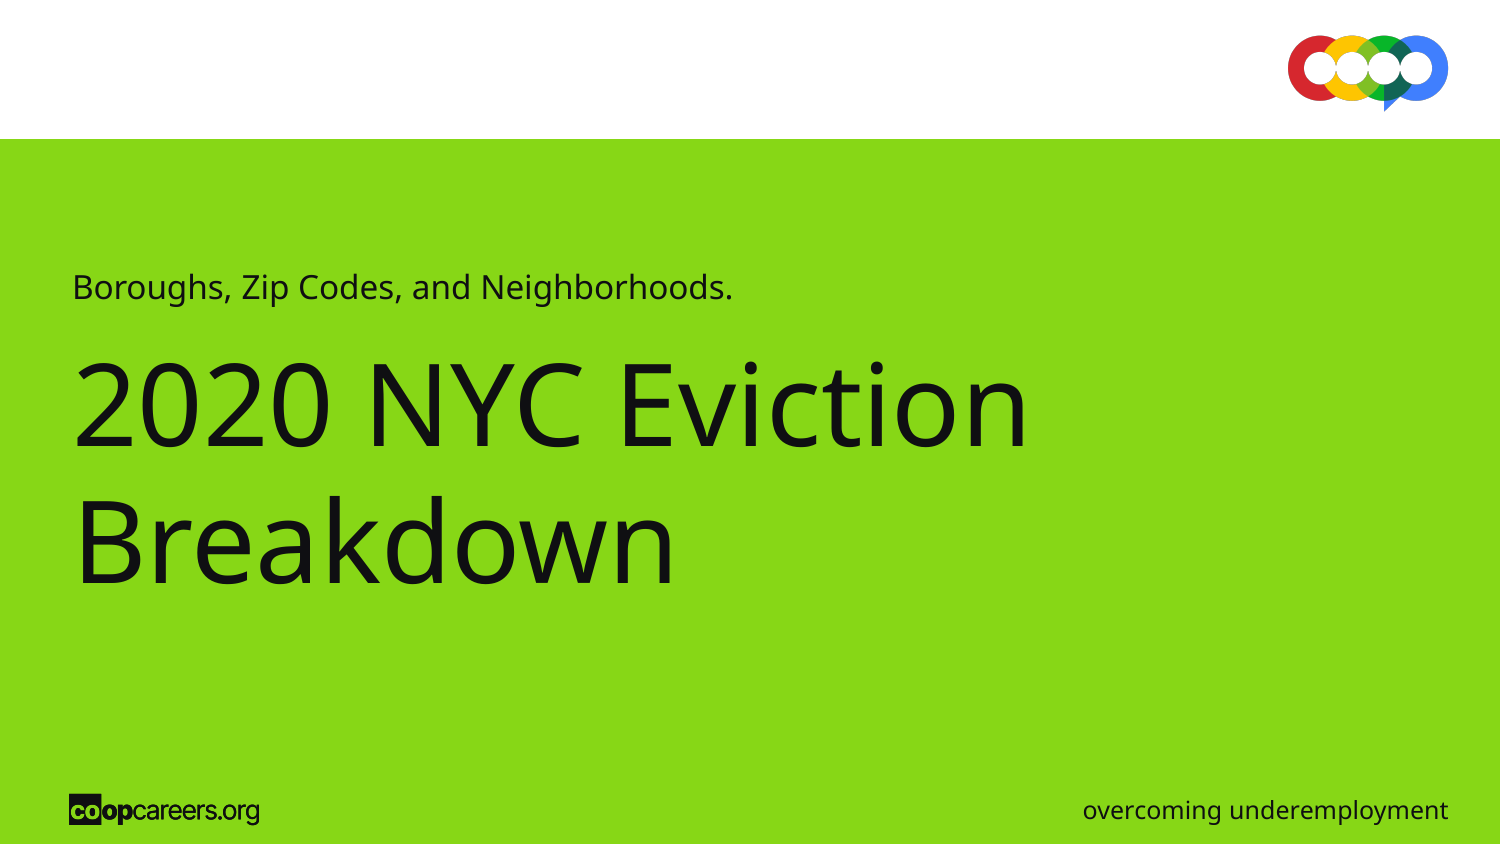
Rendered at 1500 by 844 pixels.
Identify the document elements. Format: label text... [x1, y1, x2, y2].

picture [1287, 35, 1449, 112]
picture [51, 767, 277, 844]
title 2020 NYC Eviction Breakdown [72, 331, 1268, 589]
subtitle Boroughs, Zip Codes, and Neighborhoods. [72, 265, 1268, 319]
